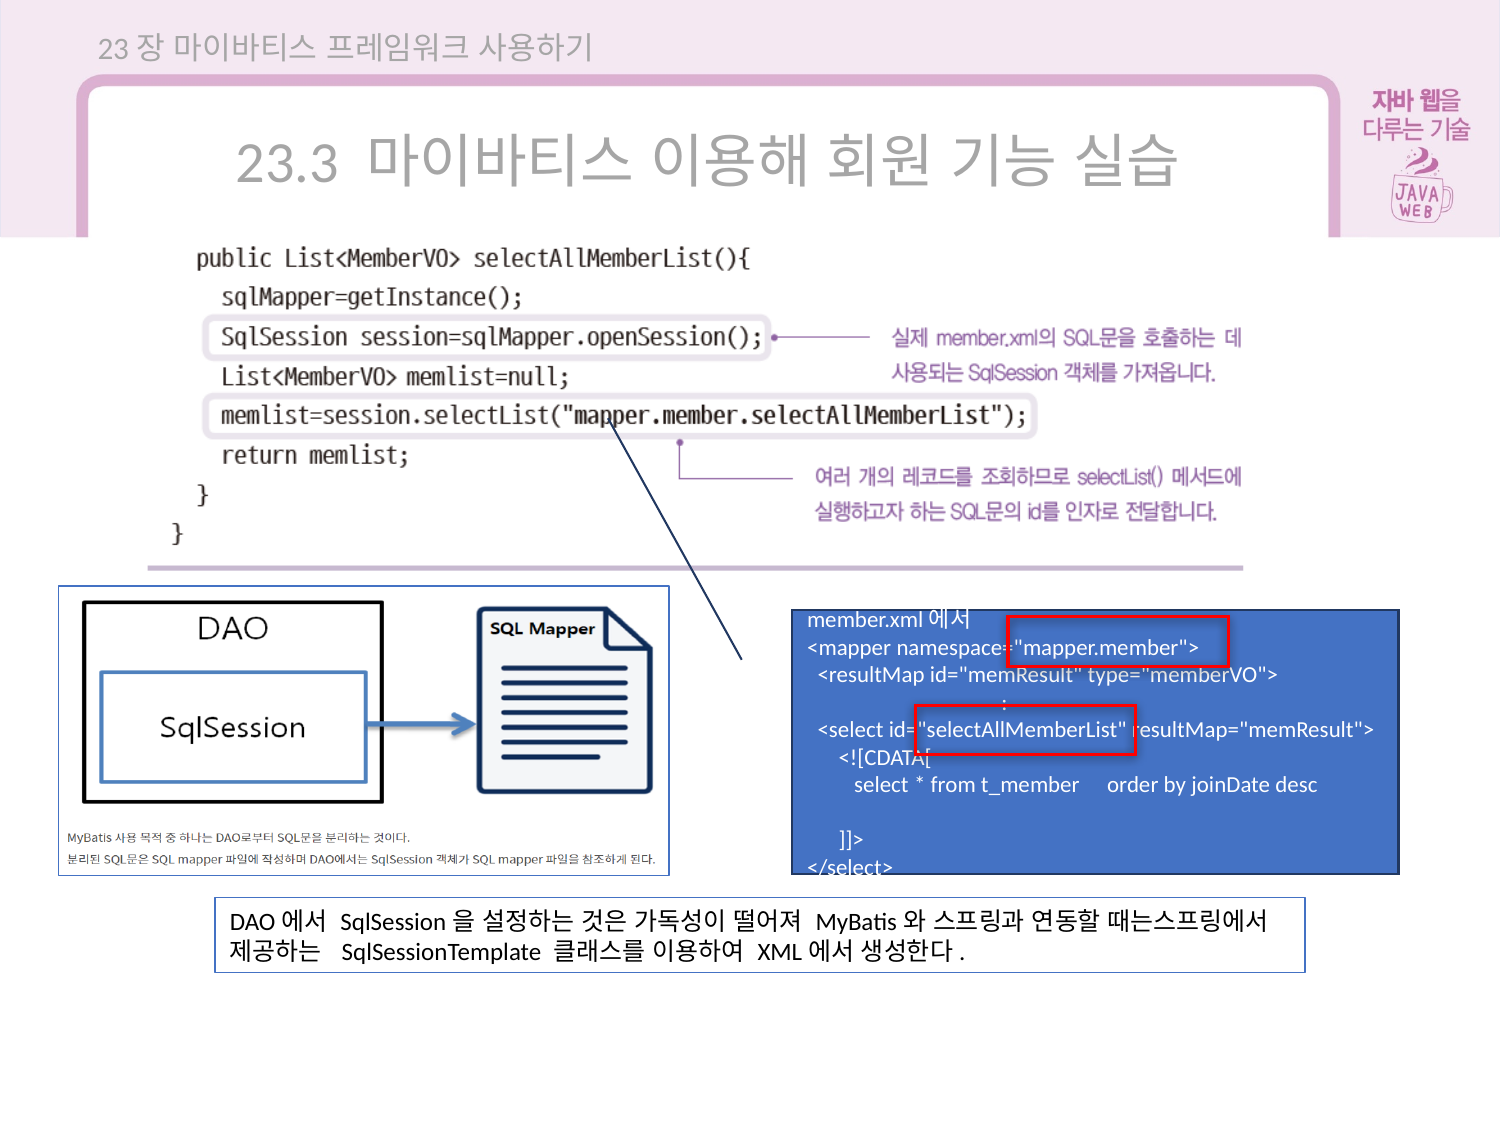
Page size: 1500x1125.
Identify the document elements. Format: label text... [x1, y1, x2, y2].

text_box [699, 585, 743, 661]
text_box [1006, 615, 1230, 668]
picture [0, 0, 1500, 1125]
text_box member.xml에서 <mapper namespace="mapper.member"> <resultMap id="memResult" type="memberVO"> : <select id="selectAllMemberList" resultMap="memResult"> <![CDATA[ select * from t_member order by joinDate desc ]]> </select> [791, 609, 1400, 875]
text_box [914, 704, 1137, 756]
text_box DAO에서 SqlSession을 설정하는 것은 가독성이 떨어져 MyBatis와 스프링과 연동할 때는스프링에서 제공하는 SqlSessionTemplate 클래스를 이용하여 XML에서 생성한다. [215, 897, 1306, 973]
text_box 23장 마이바티스 프레임워크 사용하기 [82, 0, 1133, 74]
text_box 23.3 마이바티스 이용해 회원 기능 실습 [182, 117, 1233, 202]
